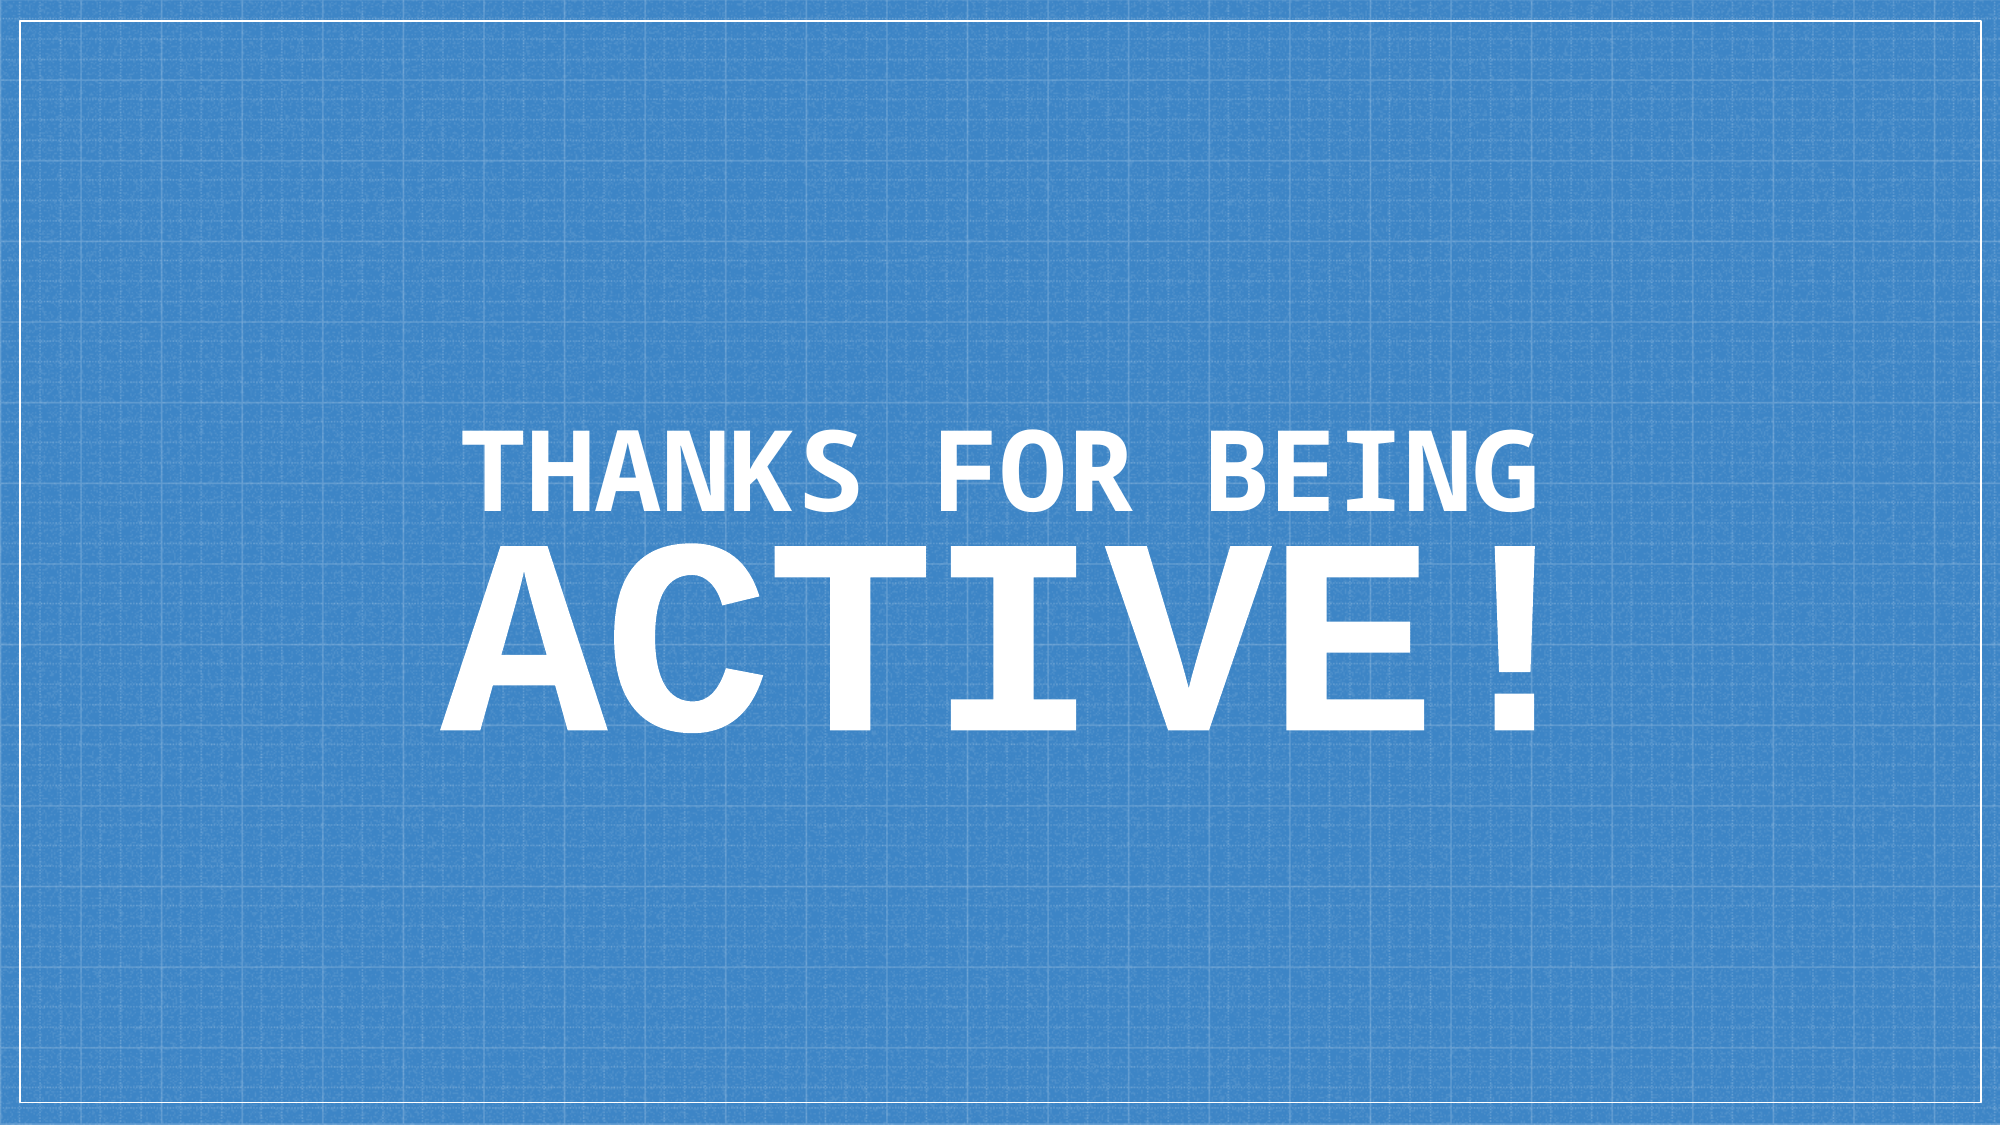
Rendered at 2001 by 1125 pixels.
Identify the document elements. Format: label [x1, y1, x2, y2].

text_box [439, 391, 1561, 734]
picture [0, 0, 2000, 1125]
